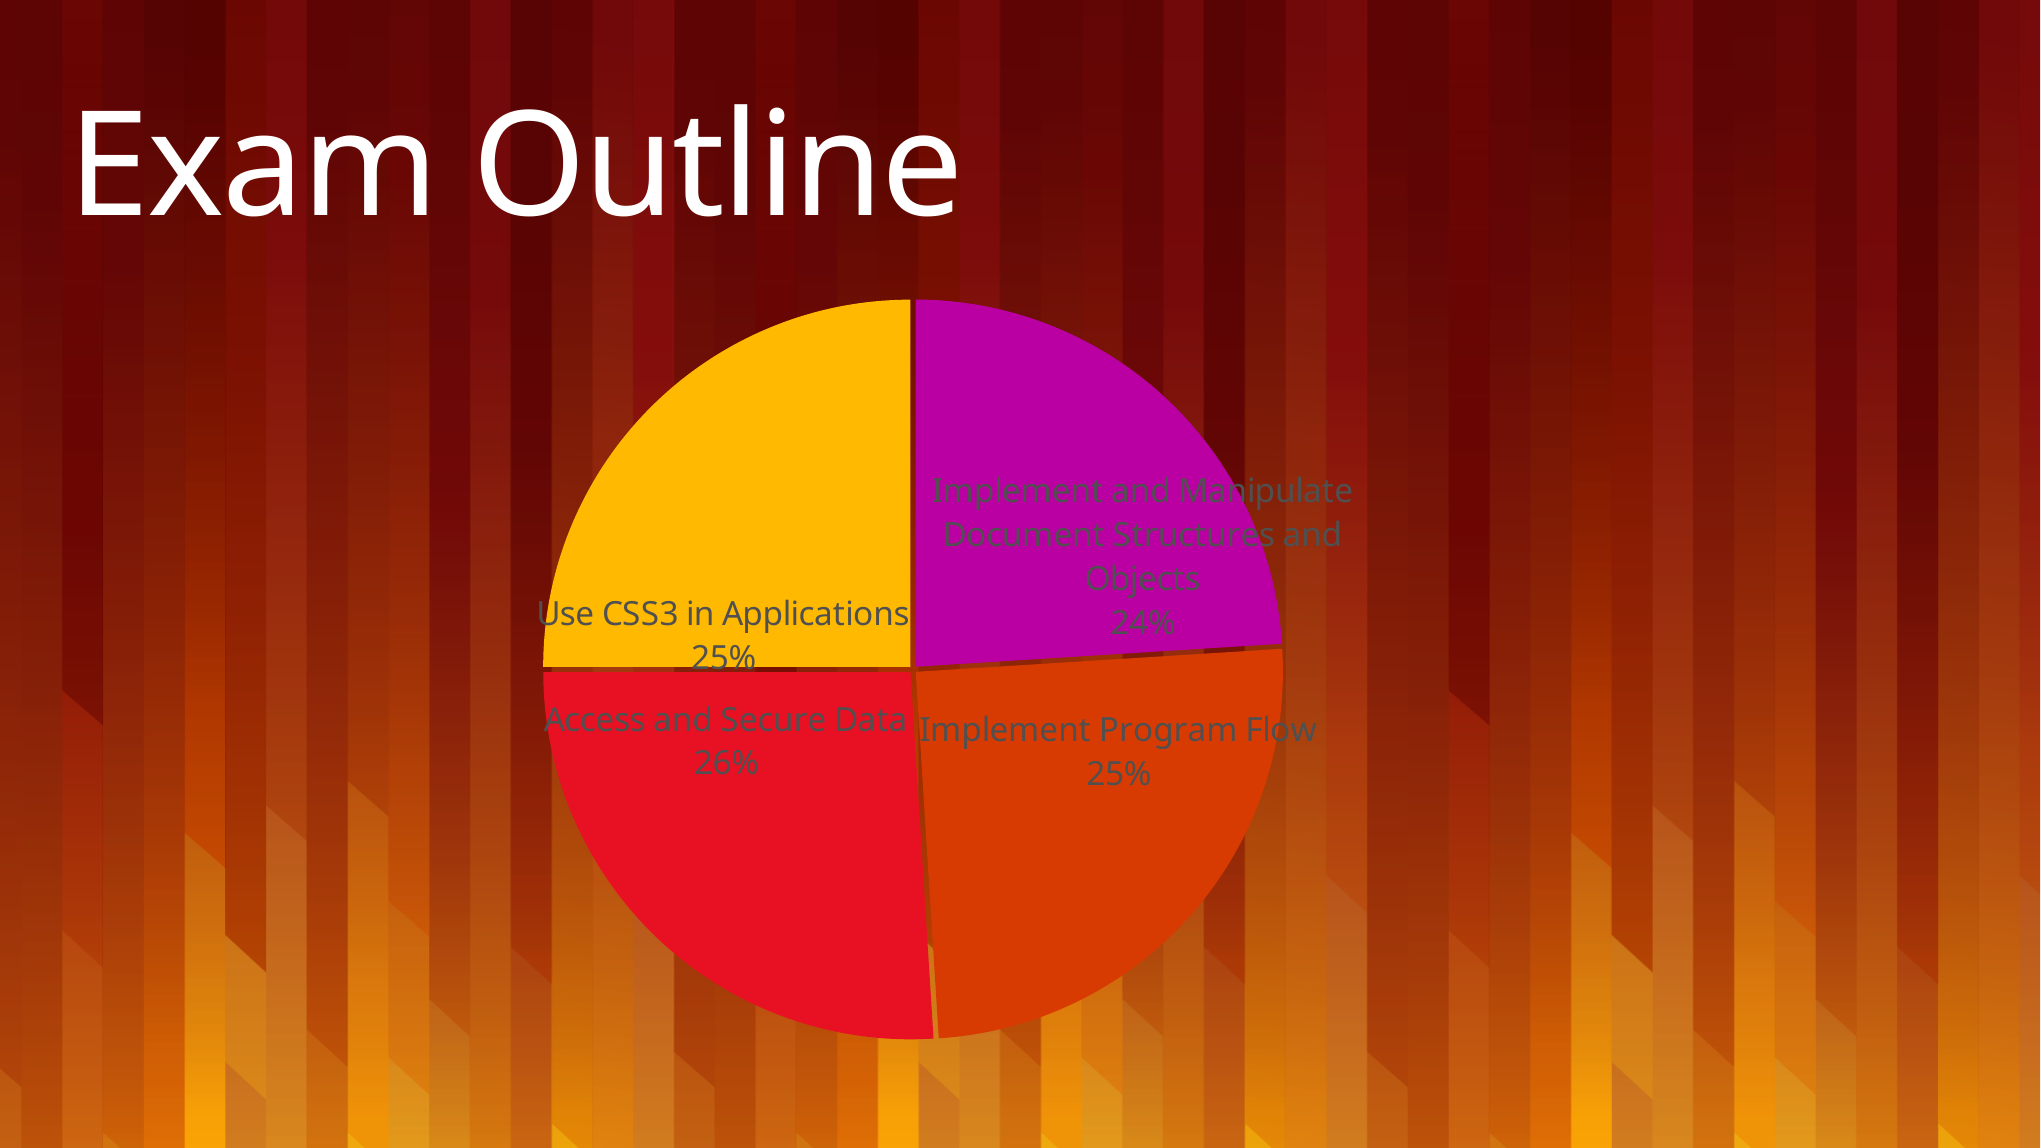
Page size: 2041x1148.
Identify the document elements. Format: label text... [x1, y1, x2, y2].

picture [0, 0, 2041, 1148]
title Exam Outline [45, 75, 1998, 258]
chart [44, 195, 1996, 1100]
